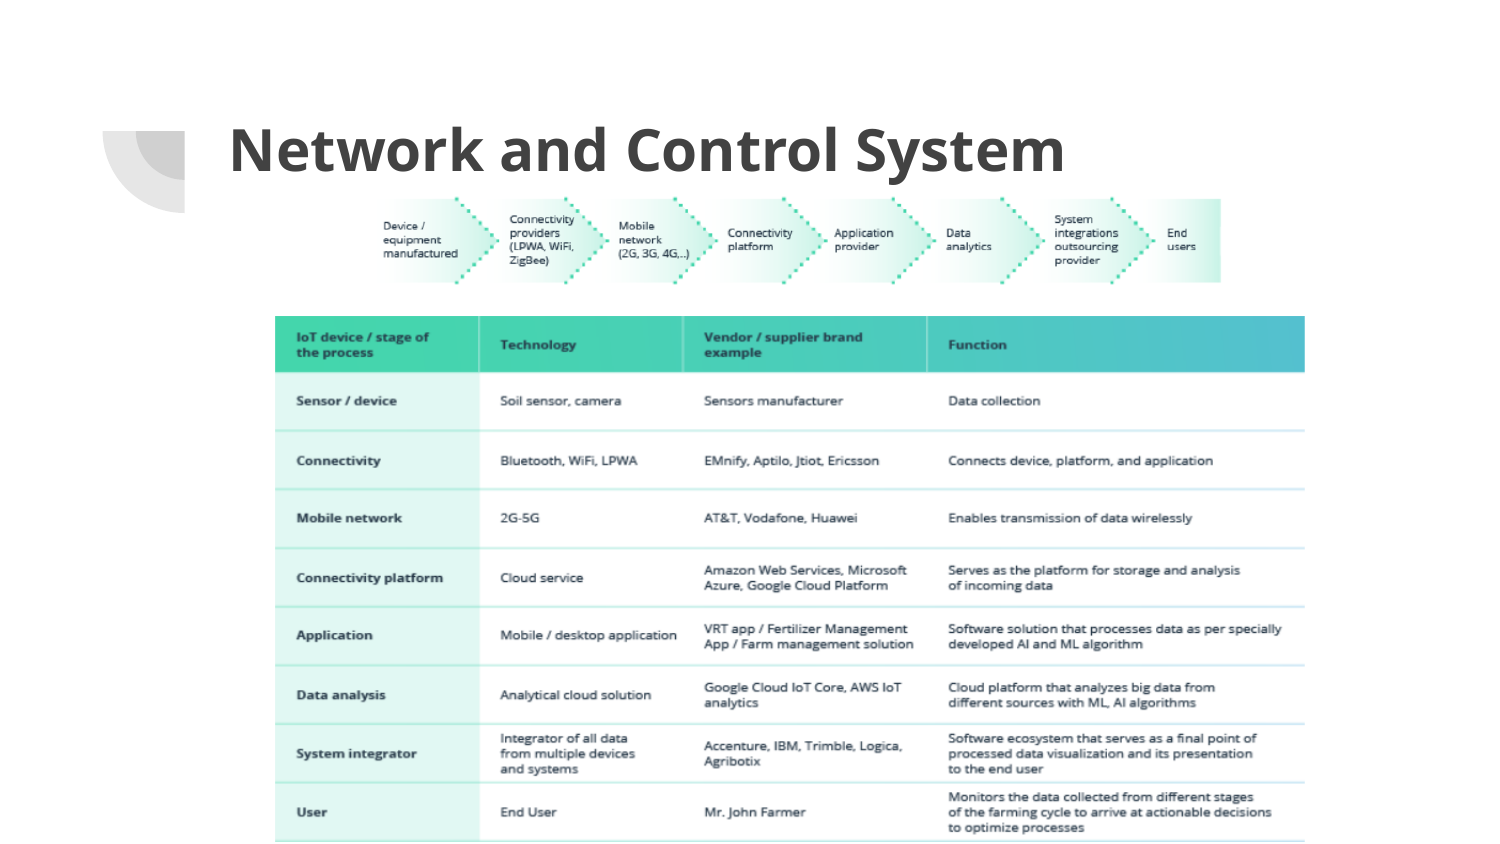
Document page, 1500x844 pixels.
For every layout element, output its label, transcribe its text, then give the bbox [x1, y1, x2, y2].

picture [348, 185, 1233, 304]
title Network and Control System [213, 98, 1368, 263]
picture [273, 314, 1308, 844]
